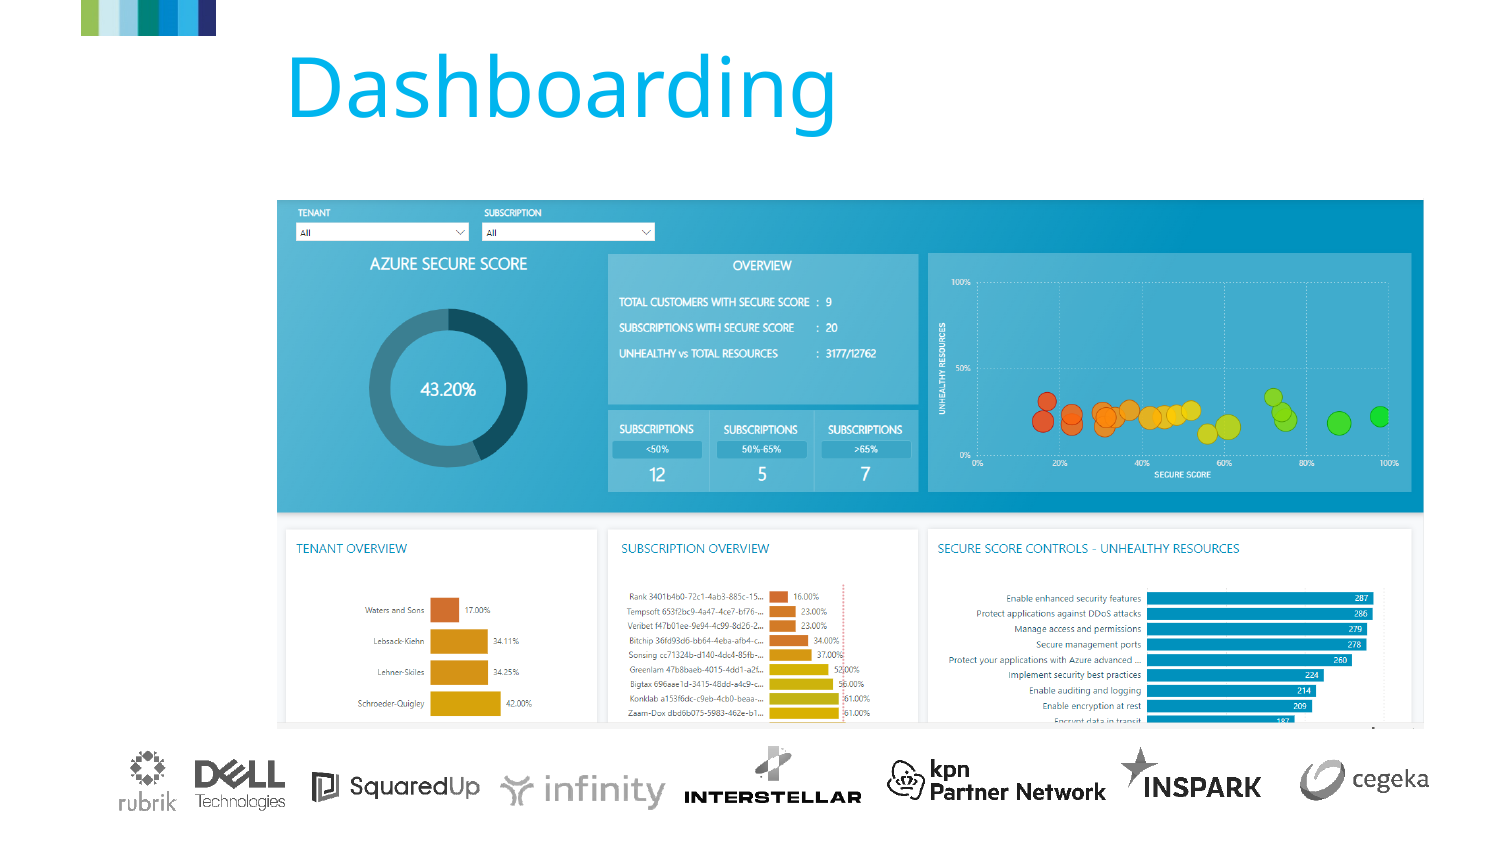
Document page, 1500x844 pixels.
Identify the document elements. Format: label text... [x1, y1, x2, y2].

picture [887, 759, 1106, 800]
picture [1291, 752, 1443, 807]
picture [1120, 747, 1261, 797]
picture [102, 198, 1424, 844]
title Dashboarding [276, 26, 1424, 168]
picture [81, 0, 158, 36]
picture [179, 0, 216, 36]
